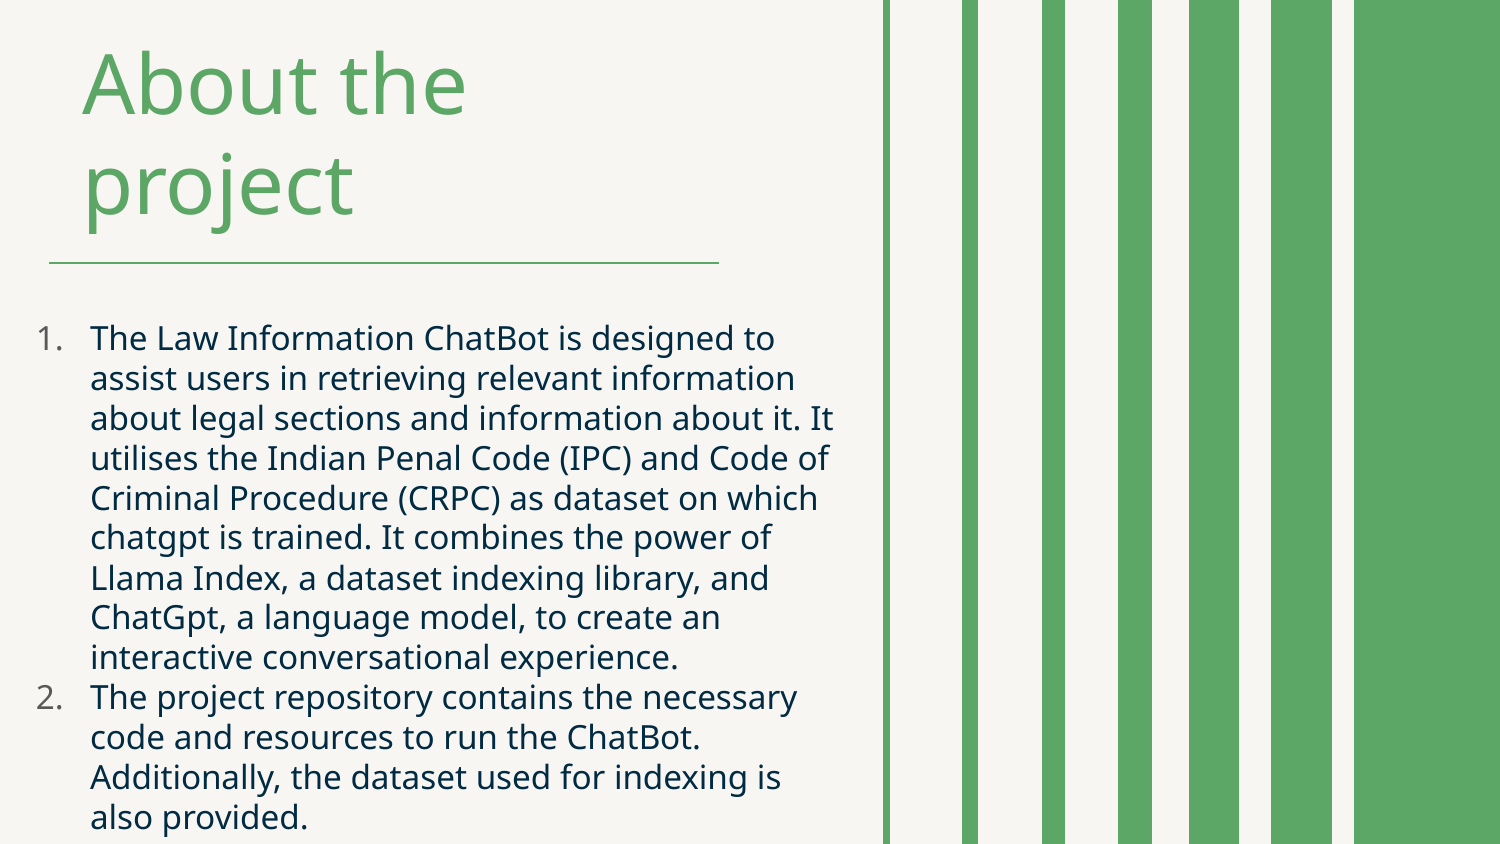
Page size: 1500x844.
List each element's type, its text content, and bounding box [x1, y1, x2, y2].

title About the project [67, 15, 645, 224]
list The Law Information ChatBot is designed to assist users in retrieving relevant information about legal sections and information about it. It utilises the Indian Penal Code (IPC) and Code of Criminal Procedure (CRPC) as dataset on which chatgpt is trained. It combines the power of Llama Index, a dataset indexing library, and ChatGpt, a language model, to create an interactive conversational experience. The project repository contains the necessary code and resources to run the ChatBot. Additionally, the dataset used for indexing is also provided. [0, 302, 859, 711]
